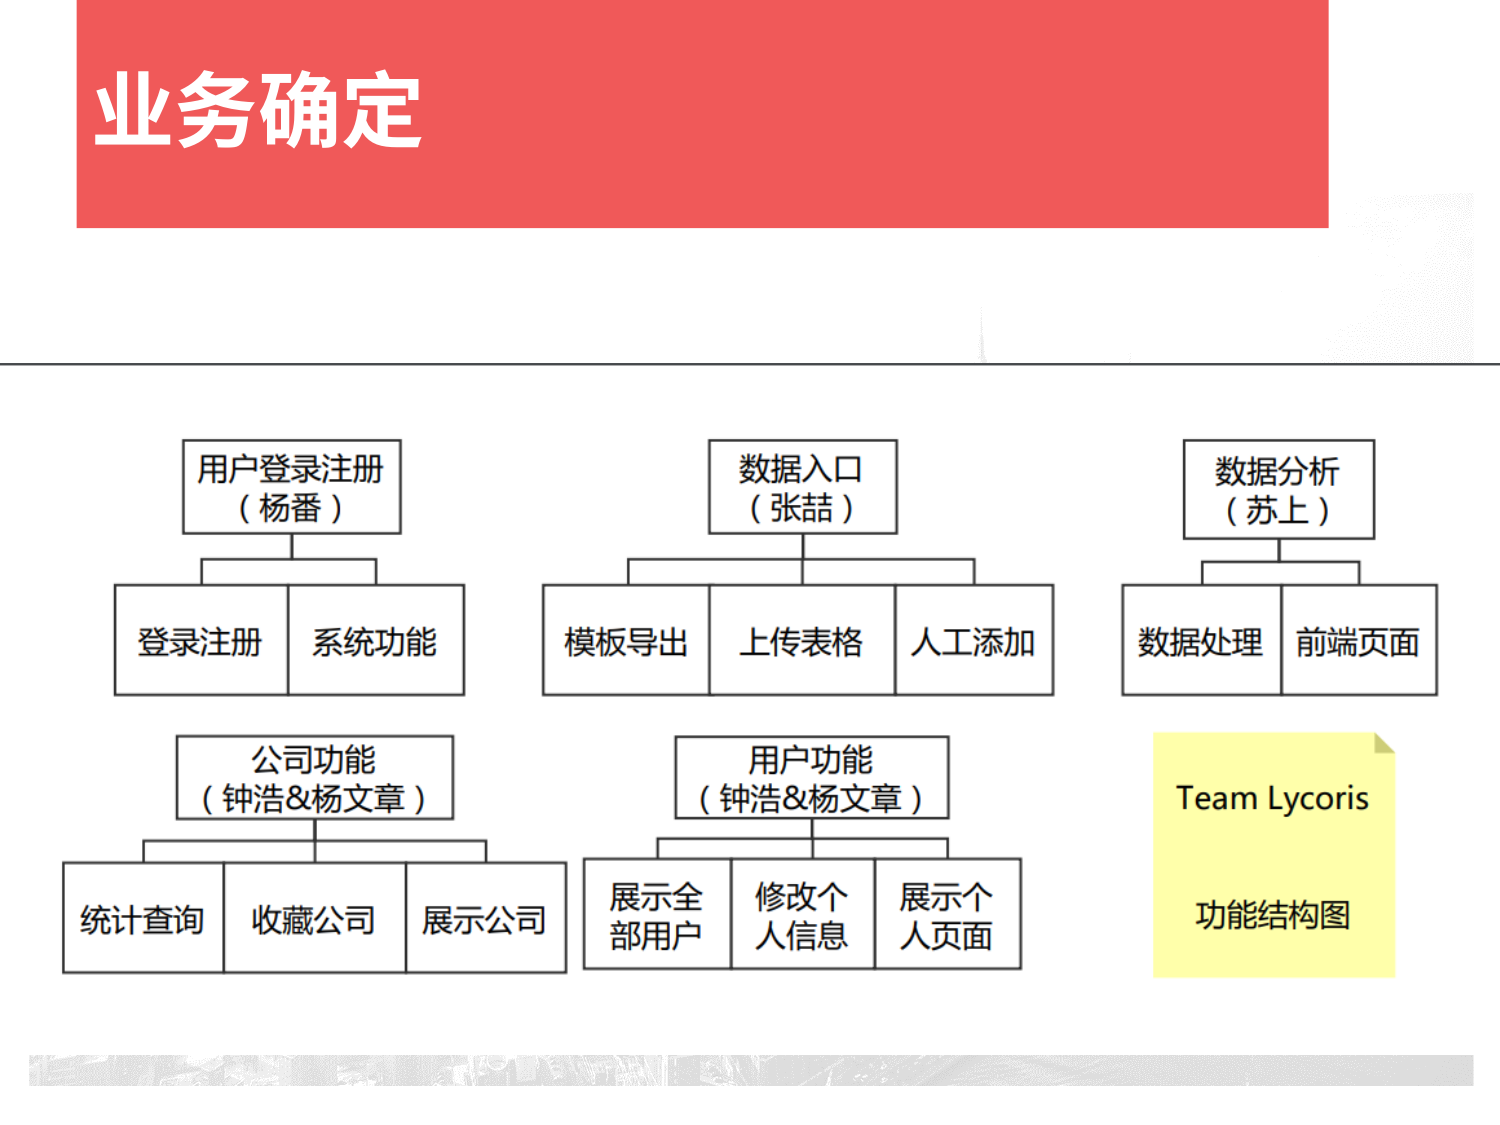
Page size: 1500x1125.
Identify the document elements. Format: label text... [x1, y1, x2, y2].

picture [0, 0, 1500, 1125]
title 业务确定 [76, 5, 1329, 223]
